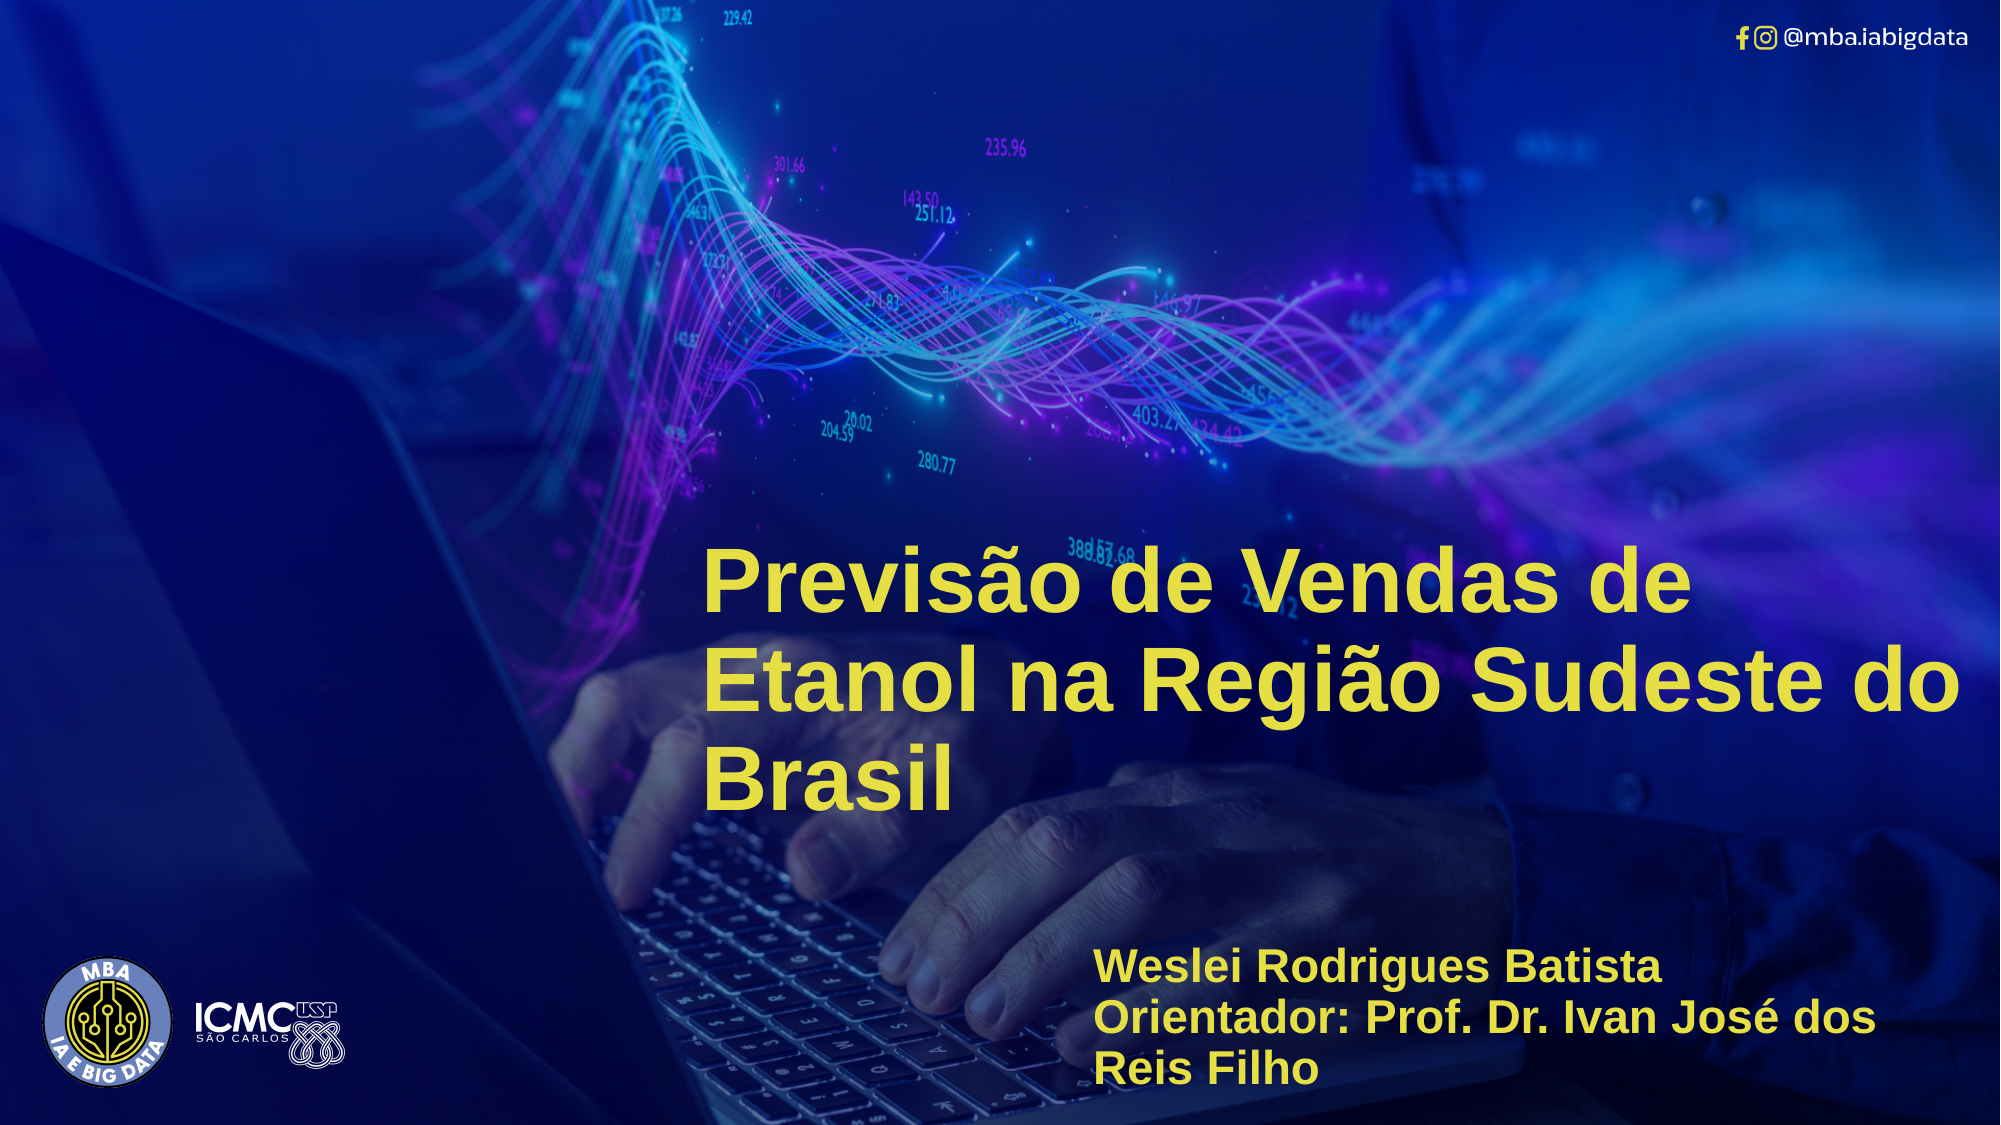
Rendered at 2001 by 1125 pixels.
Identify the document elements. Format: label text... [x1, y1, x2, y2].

picture [0, 0, 2000, 1125]
list Weslei Rodrigues Batista Orientador: Prof. Dr. Ivan José dos Reis Filho [1078, 933, 1964, 1104]
title Previsão de Vendas de Etanol na Região Sudeste do Brasil [685, 506, 1997, 838]
